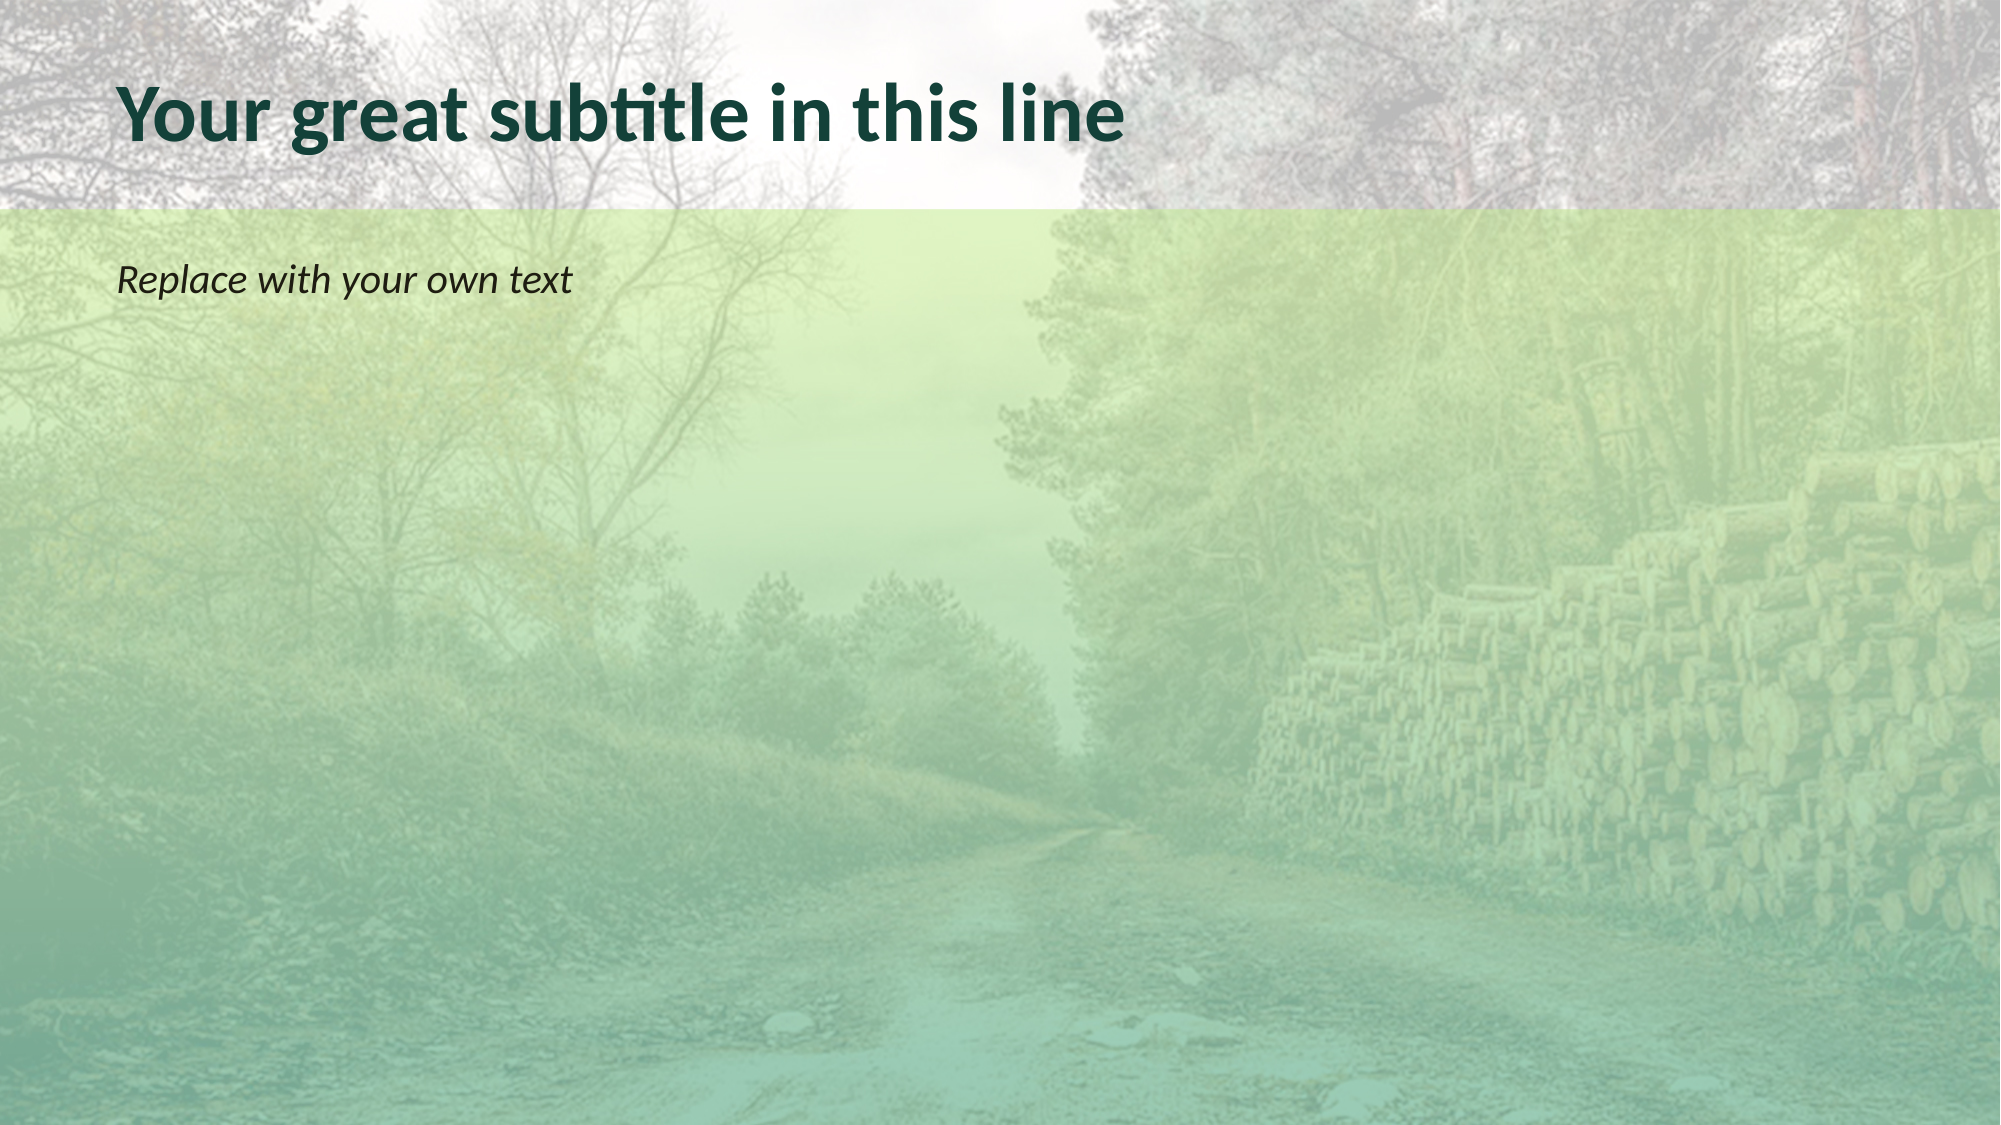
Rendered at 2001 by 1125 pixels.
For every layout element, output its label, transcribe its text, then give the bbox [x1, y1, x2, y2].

picture [0, 0, 2000, 1125]
title Your great subtitle in this line [99, 42, 1900, 174]
list Replace with your own text [99, 243, 1900, 1035]
